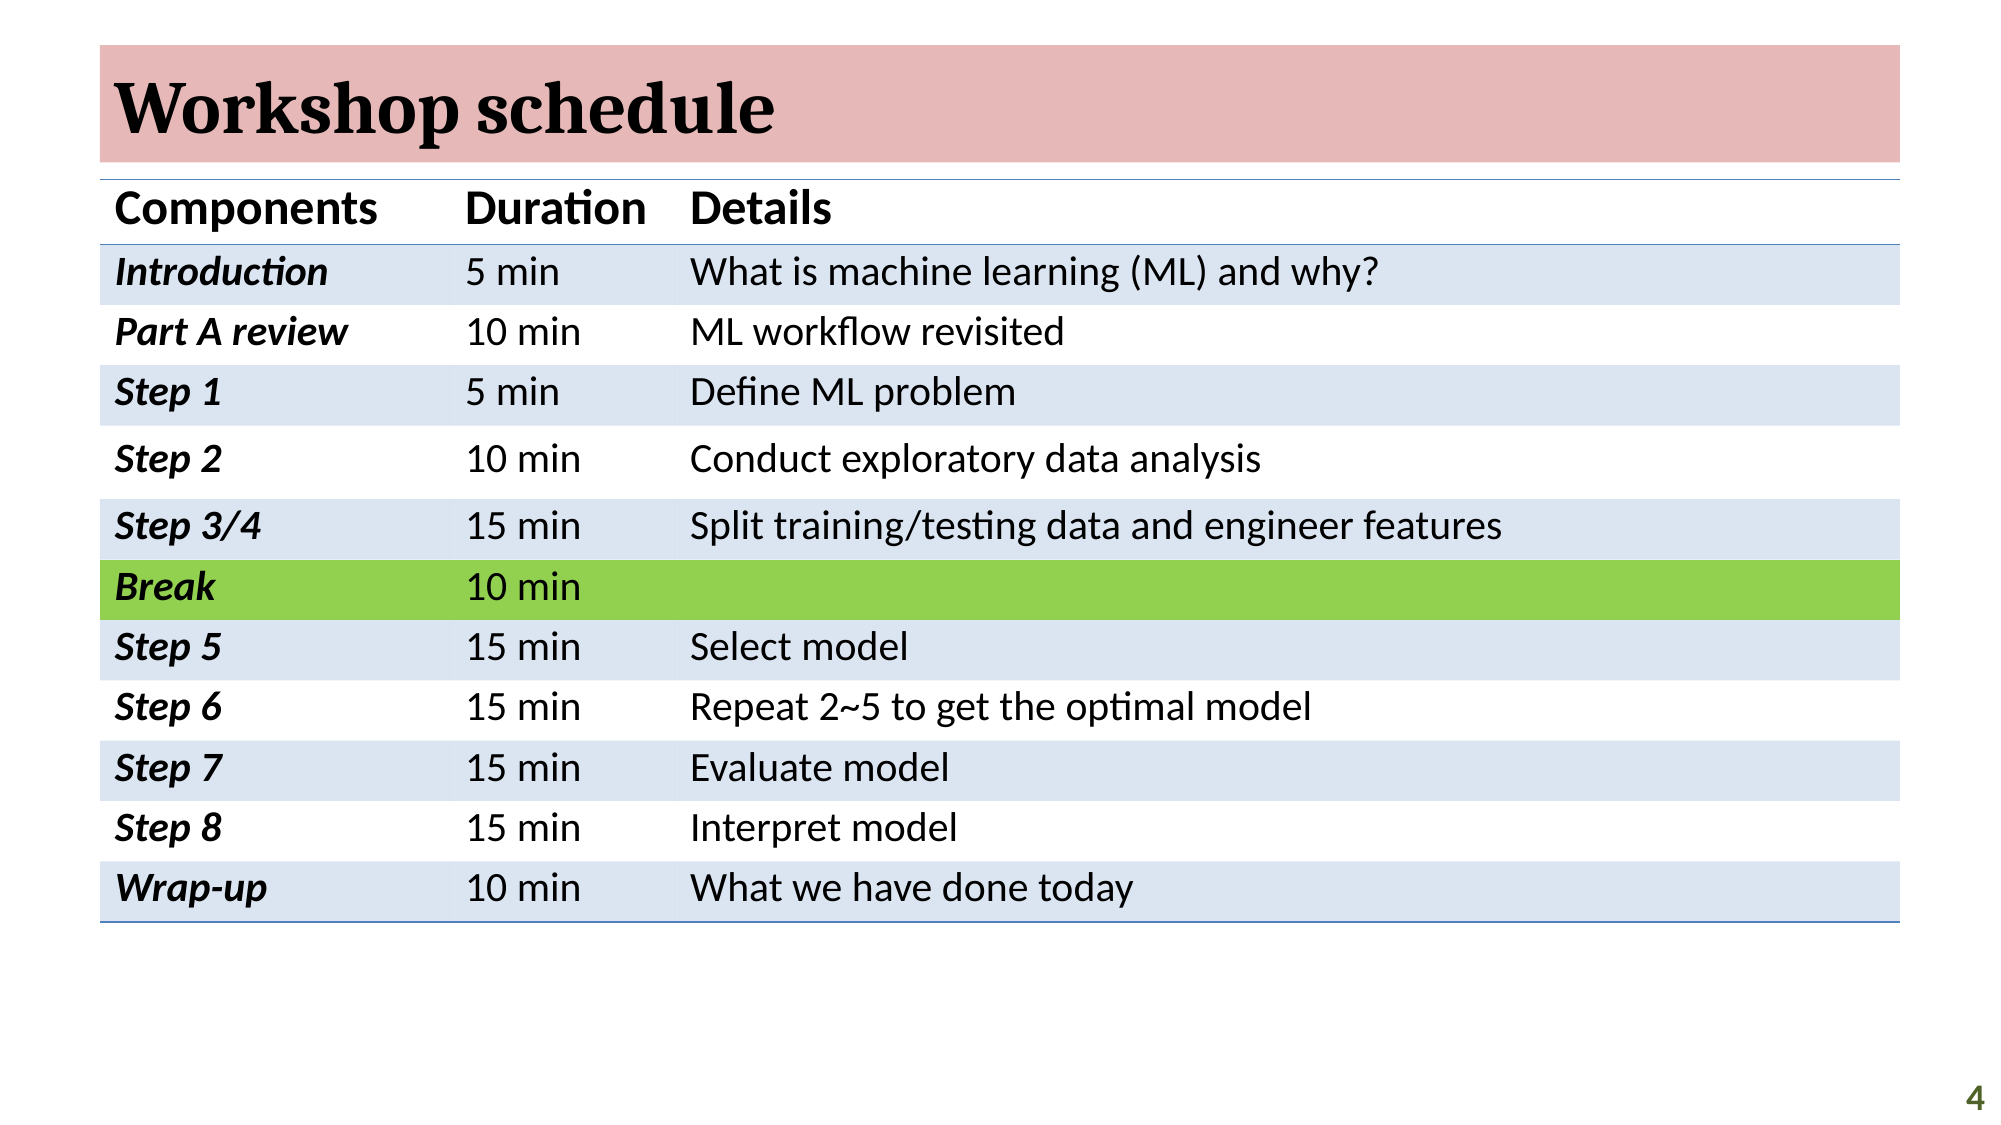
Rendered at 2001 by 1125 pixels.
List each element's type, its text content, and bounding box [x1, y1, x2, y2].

table_cell Select model [675, 620, 1900, 680]
table_cell 10 min [450, 861, 675, 921]
table_cell Step 1 [100, 365, 450, 426]
table_cell ML workflow revisited [675, 305, 1900, 365]
table_cell Introduction [100, 245, 450, 305]
title Workshop schedule [99, 44, 1901, 163]
table_header Details [675, 180, 1900, 244]
table_cell Repeat 2~5 to get the optimal model [675, 680, 1900, 741]
table_cell What is machine learning (ML) and why? [675, 245, 1900, 305]
table_cell Break [100, 560, 450, 620]
table_cell 15 min [450, 499, 675, 560]
table_cell 15 min [450, 741, 675, 801]
table_cell Evaluate model [675, 741, 1900, 801]
table_cell 15 min [450, 680, 675, 741]
table_cell Conduct exploratory data analysis [675, 426, 1900, 499]
table_header Components [100, 180, 450, 244]
table_cell Step 7 [100, 741, 450, 801]
table_cell Step 2 [100, 426, 450, 499]
table_cell Interpret model [675, 801, 1900, 861]
table_cell Step 8 [100, 801, 450, 861]
table_cell 10 min [450, 305, 675, 365]
table_cell 5 min [450, 245, 675, 305]
table_cell 10 min [450, 560, 675, 620]
table_cell [675, 560, 1900, 620]
table_cell 15 min [450, 801, 675, 861]
table_cell Step 3/4 [100, 499, 450, 560]
table_cell Wrap-up [100, 861, 450, 921]
table_cell What we have done today [675, 861, 1900, 921]
table_cell Part A review [100, 305, 450, 365]
table_cell Step 5 [100, 620, 450, 680]
table_cell 15 min [450, 620, 675, 680]
table_header Duration [450, 180, 675, 244]
table_cell 10 min [450, 426, 675, 499]
table_cell Define ML problem [675, 365, 1900, 426]
table_cell Split training/testing data and engineer features [675, 499, 1900, 560]
table_cell 5 min [450, 365, 675, 426]
slide_number 4 [1899, 1065, 2000, 1125]
table_cell Step 6 [100, 680, 450, 741]
